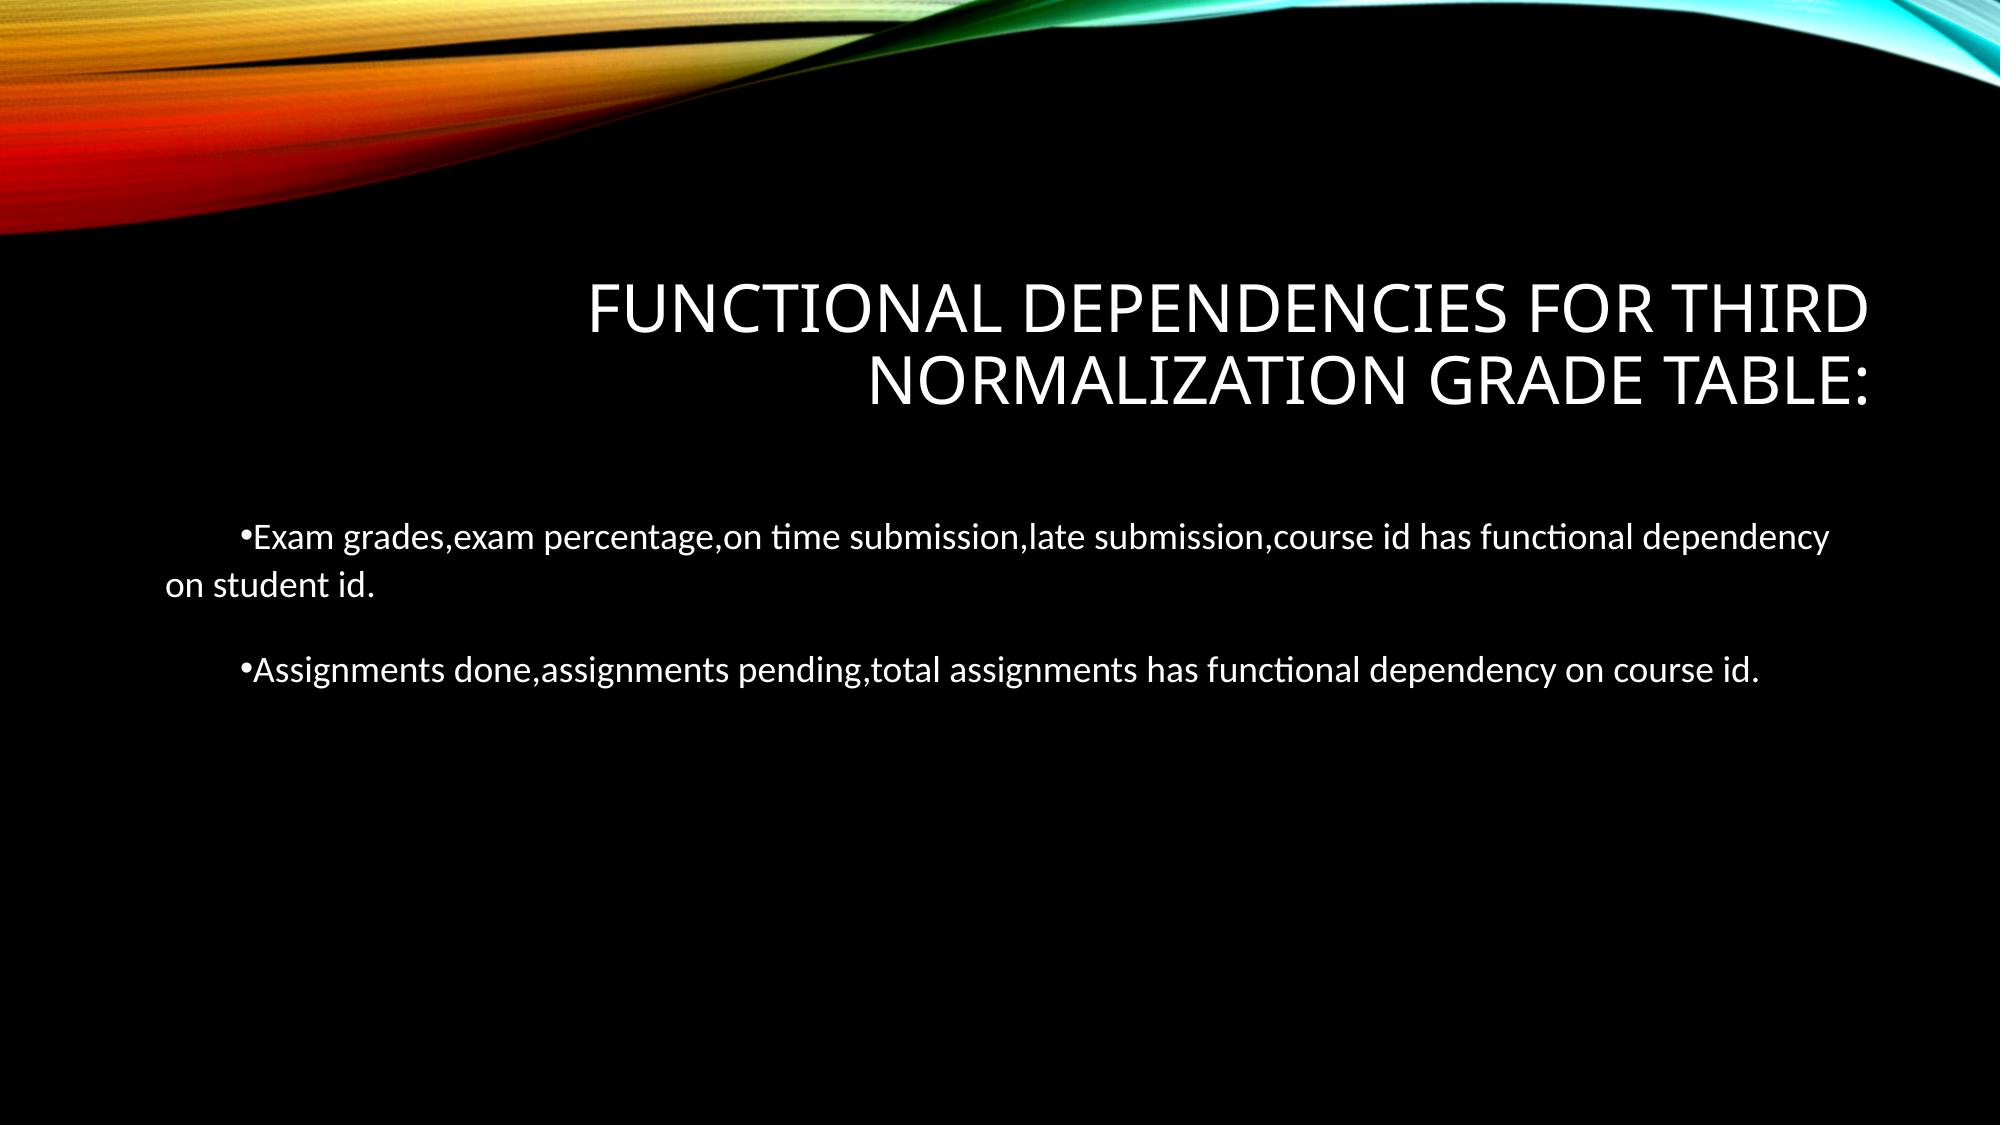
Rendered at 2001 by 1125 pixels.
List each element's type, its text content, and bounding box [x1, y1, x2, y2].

title FUNCTIONAL DEPENDENCIES FOR THIRD NORMALIZATION GRADE TABLE: [474, 272, 1888, 500]
picture [0, 0, 2000, 237]
list Exam grades,exam percentage,on time submission,late submission,course id has functional dependency on student id. Assignments done,assignments pending,total assignments has functional dependency on course id. [112, 500, 1888, 1021]
